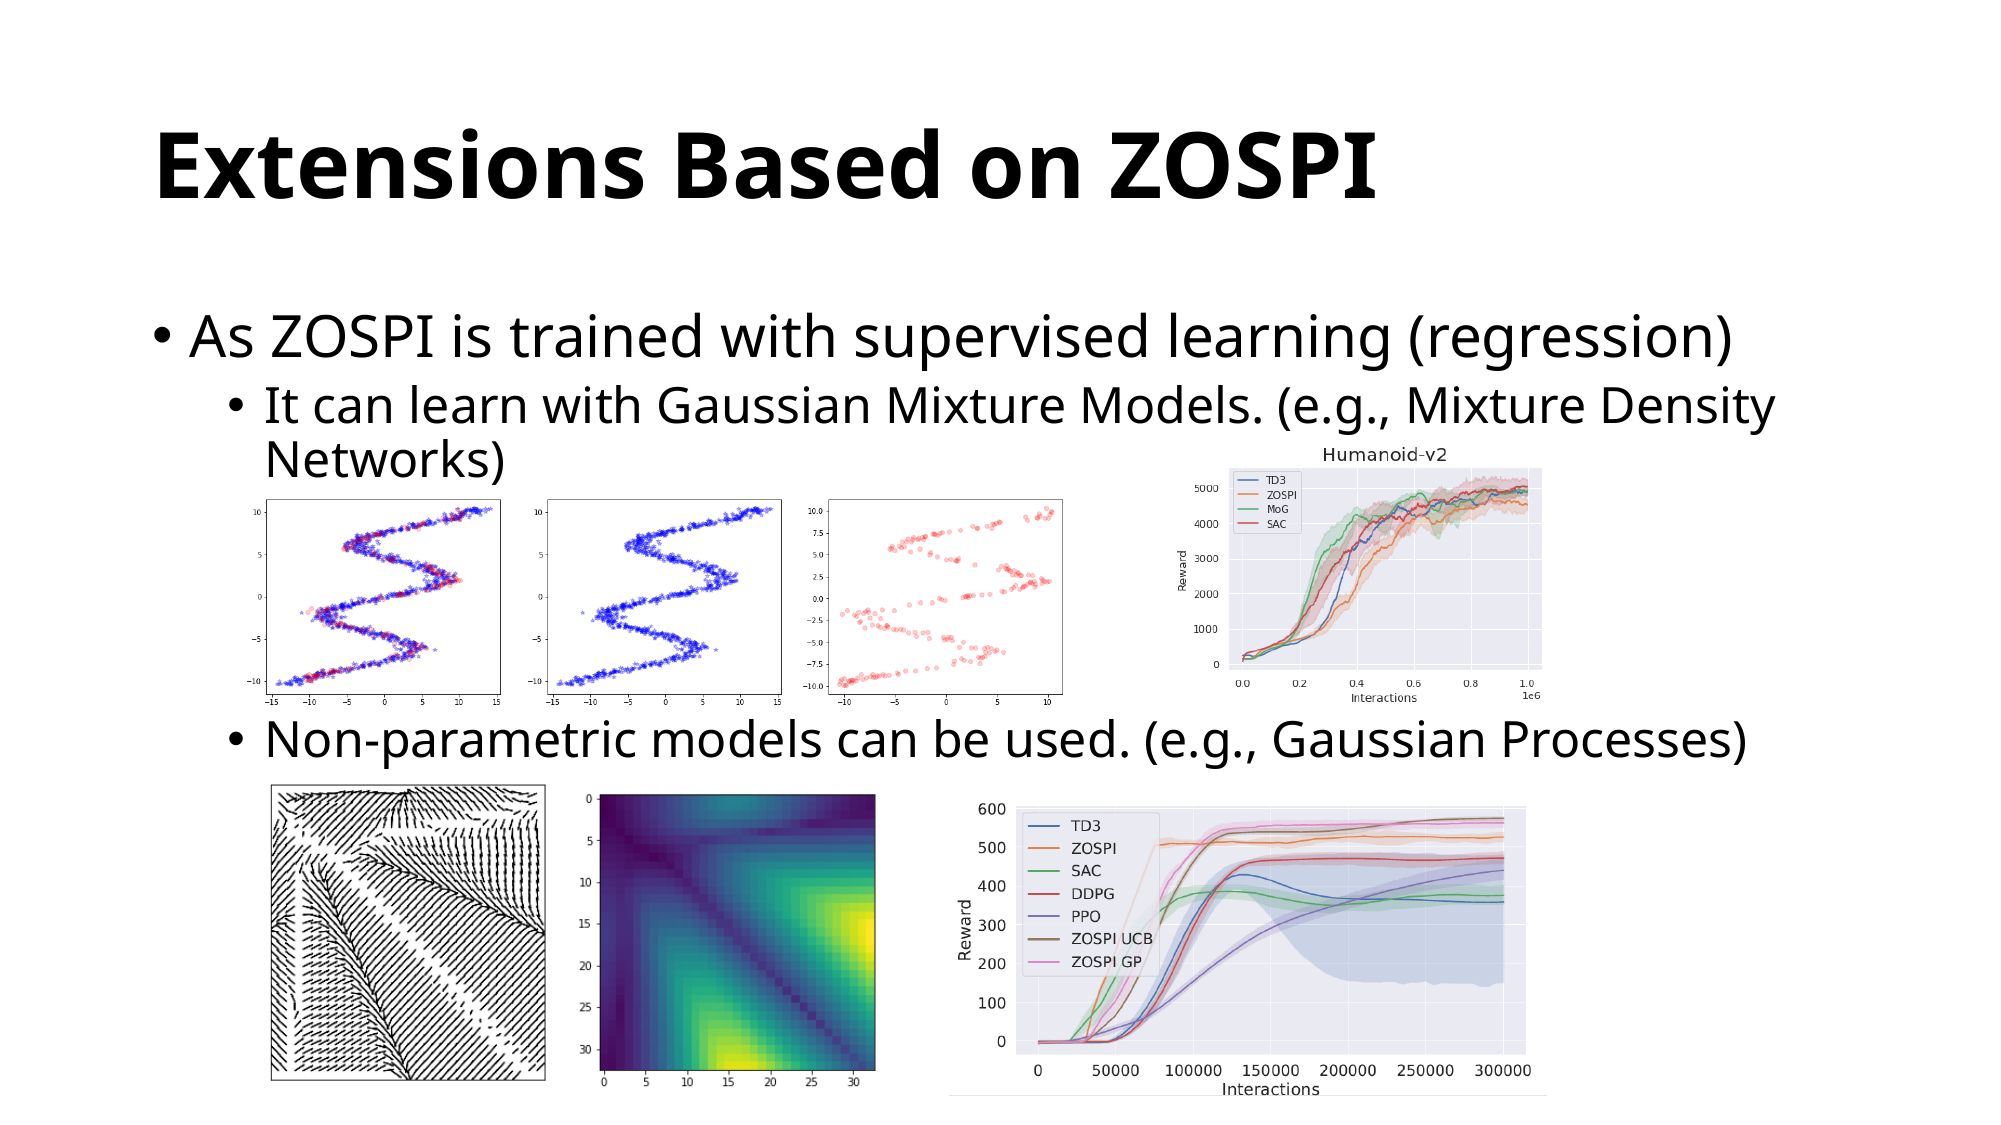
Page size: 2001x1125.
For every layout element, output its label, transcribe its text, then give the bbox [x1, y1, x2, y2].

picture [949, 777, 1547, 1096]
picture [1170, 440, 1547, 711]
list As ZOSPI is trained with supervised learning (regression) It can learn with Gaussian Mixture Models. (e.g., Mixture Density Networks) Non-parametric models can be used. (e.g., Gaussian Processes) [137, 299, 1863, 1014]
picture [241, 494, 1067, 711]
picture [259, 777, 881, 1096]
title Extensions Based on ZOSPI [137, 59, 1863, 278]
